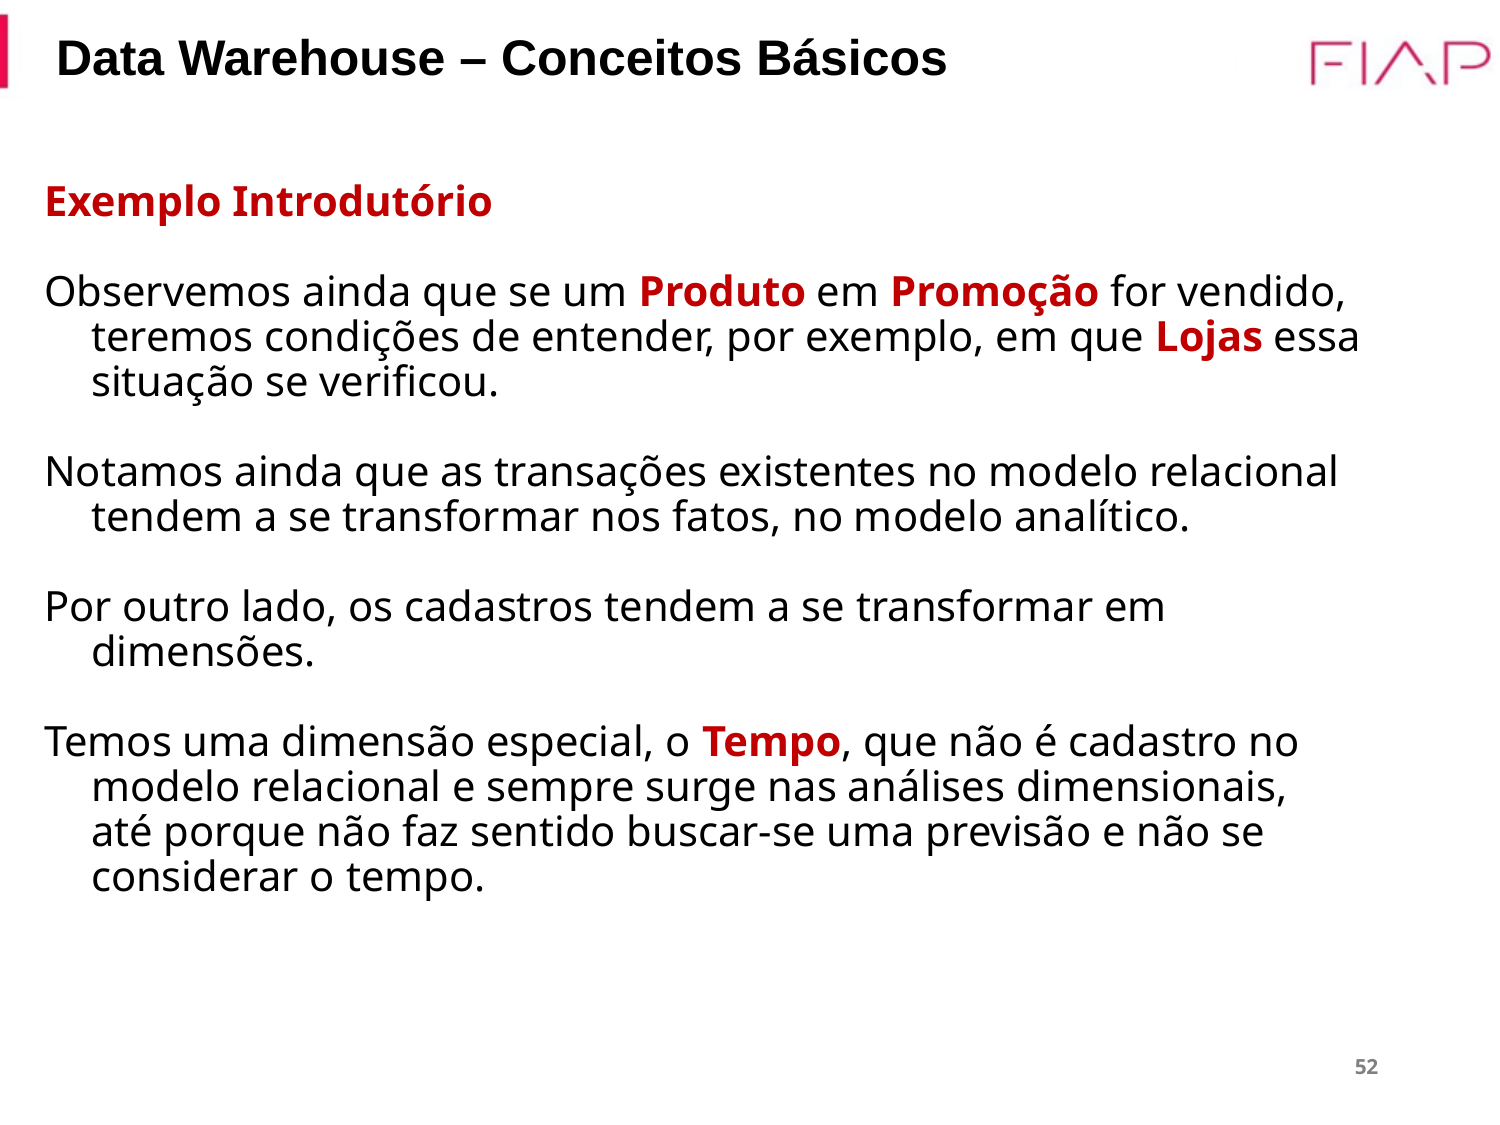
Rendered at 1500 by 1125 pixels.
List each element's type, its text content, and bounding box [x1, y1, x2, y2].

text_box Exemplo Introdutório Observemos ainda que se um Produto em Promoção for vendido, teremos condições de entender, por exemplo, em que Lojas essa situação se verificou. Notamos ainda que as transações existentes no modelo relacional tendem a se transformar nos fatos, no modelo analítico. Por outro lado, os cadastros tendem a se transformar em dimensões. Temos uma dimensão especial, o Tempo, que não é cadastro no modelo relacional e sempre surge nas análises dimensionais, até porque não faz sentido buscar-se uma previsão e não se considerar o tempo. [29, 172, 1377, 958]
text_box Data Warehouse – Conceitos Básicos [41, 24, 1241, 94]
picture [0, 0, 1500, 133]
